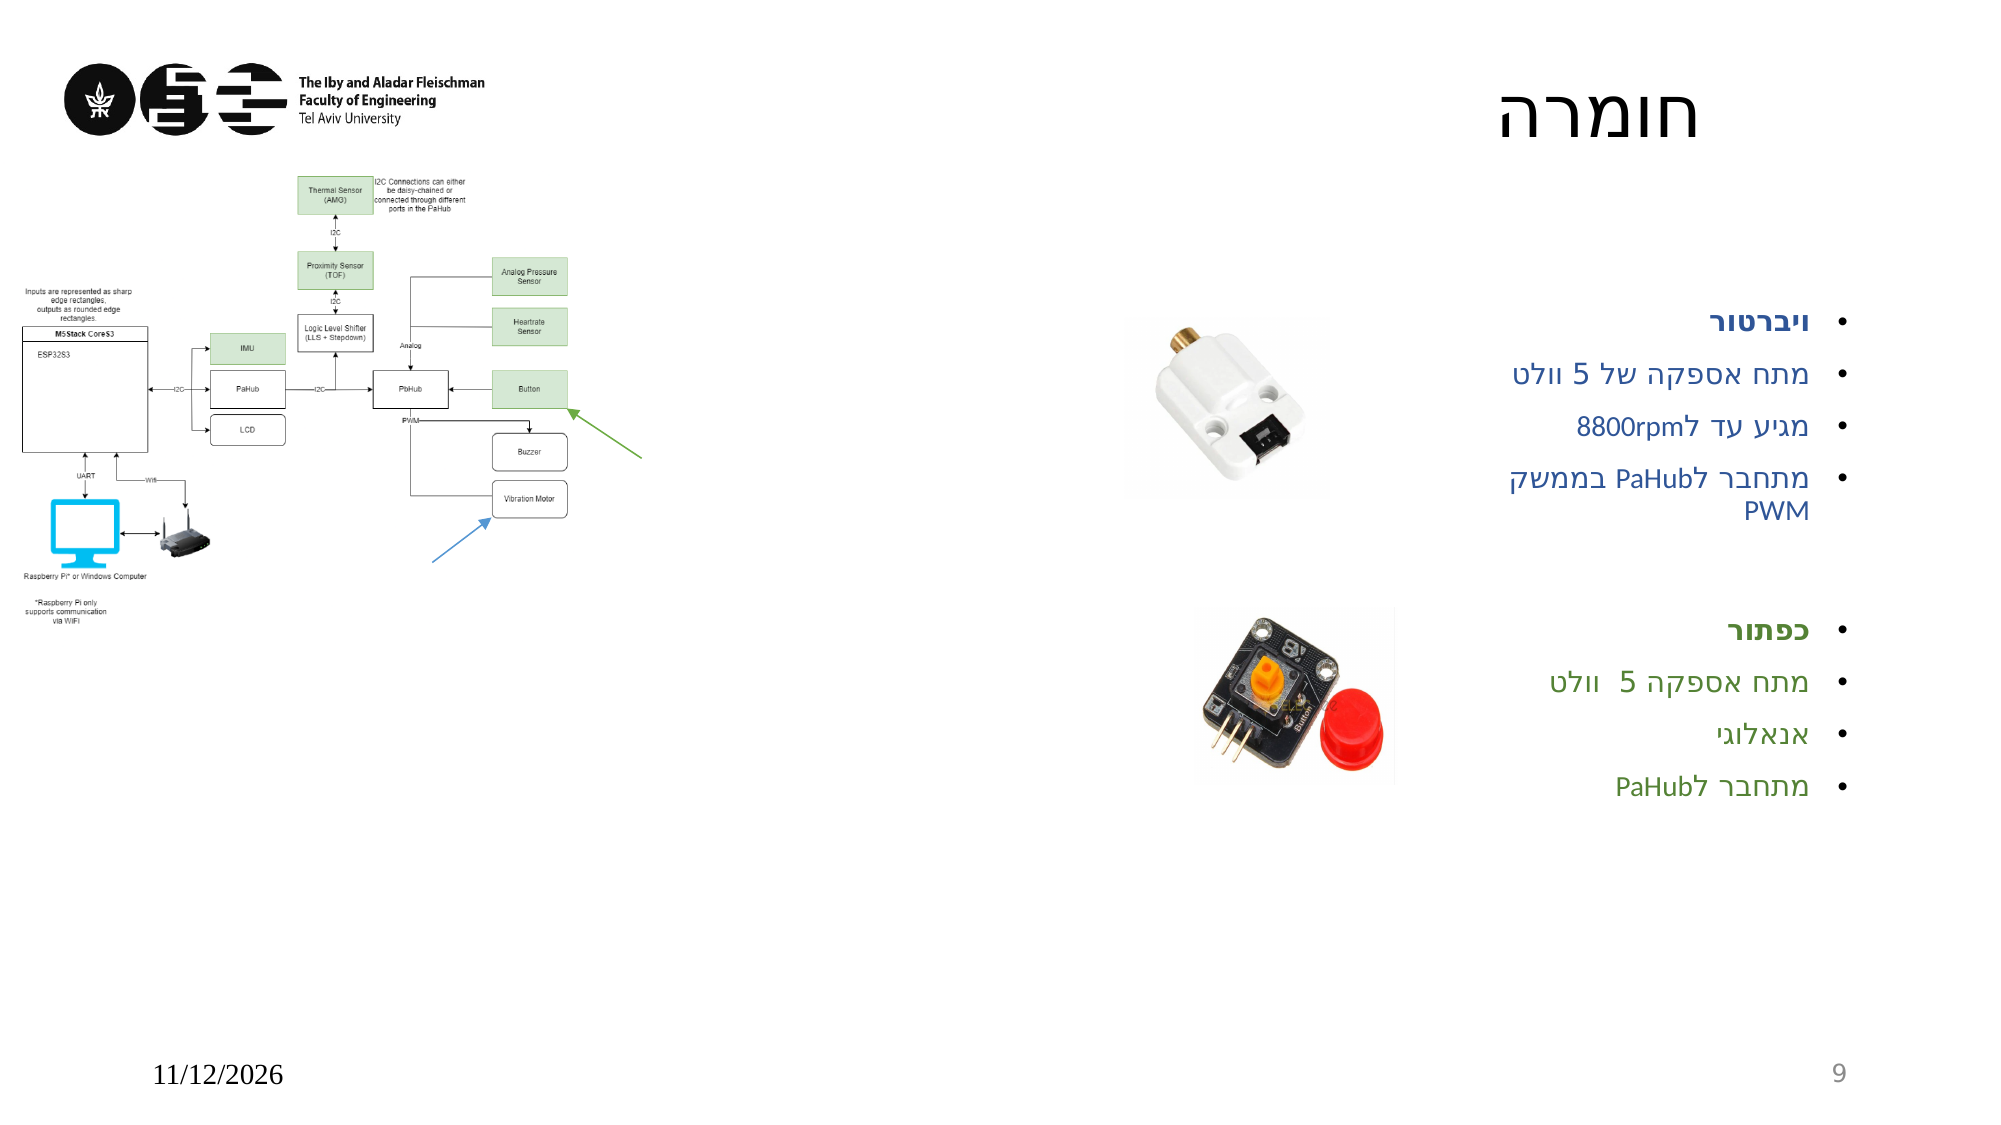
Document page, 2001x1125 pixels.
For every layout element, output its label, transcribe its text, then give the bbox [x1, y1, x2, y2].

picture [1123, 317, 1330, 500]
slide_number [137, 1042, 588, 1103]
list ויברטור מתח אספקה של 5 וולט מגיע עד ל8800rpm מתחבר לPaHub בממשק PWM [1419, 299, 1863, 518]
picture [0, 44, 590, 647]
slide_number 9 [1412, 1042, 1863, 1103]
text_box כפתור מתח אספקה 5 וולט אנאלוגי מתחבר לPaHub [1528, 607, 1863, 826]
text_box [432, 517, 492, 563]
title חומרה [664, 66, 1765, 161]
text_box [566, 408, 642, 459]
picture [1194, 607, 1399, 785]
